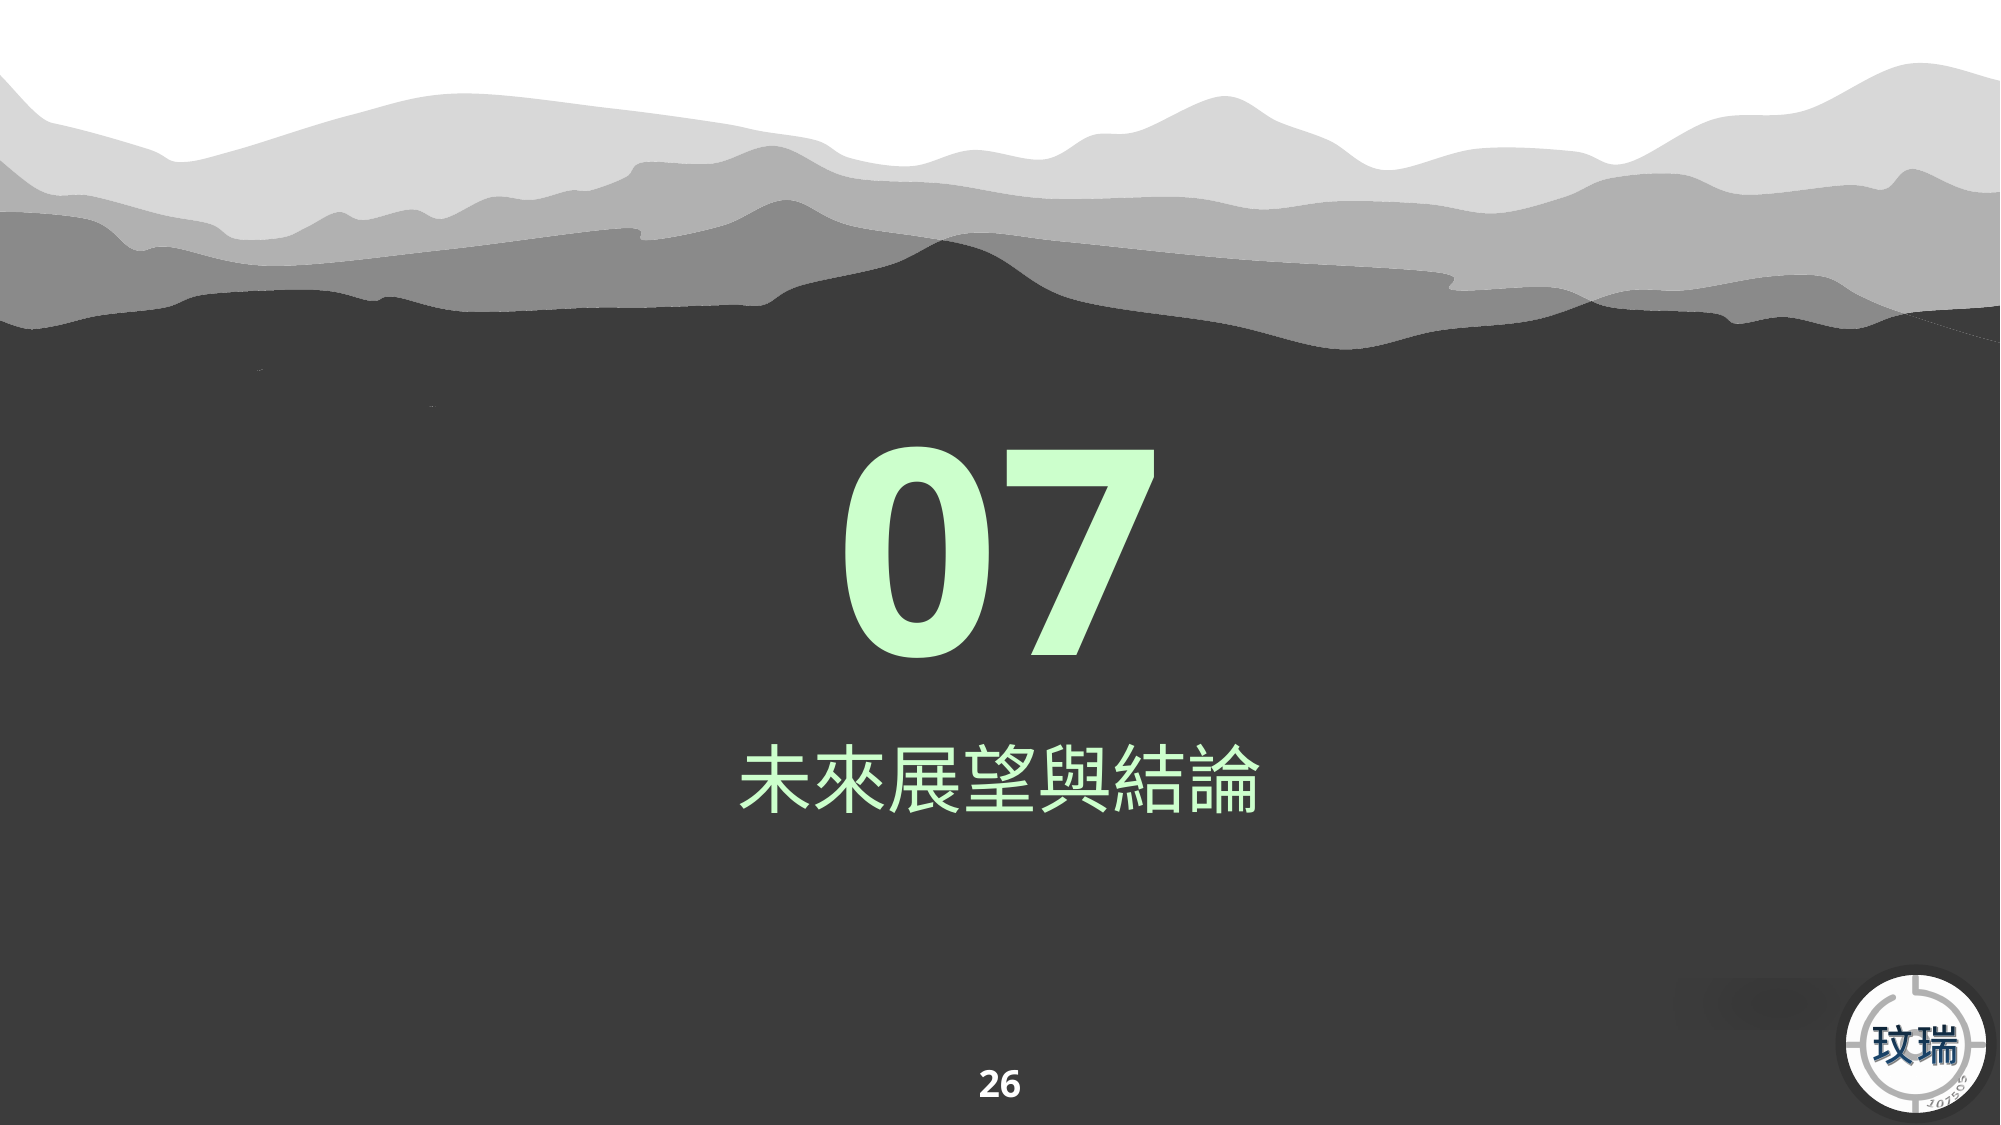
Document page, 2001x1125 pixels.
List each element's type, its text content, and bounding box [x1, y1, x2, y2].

picture [1840, 969, 1992, 1119]
text_box 26 [0, 1052, 1840, 1112]
text_box 26 [1992, 1052, 2000, 1112]
list 07 [377, 399, 1623, 608]
list 未來展望與結論 [377, 735, 1623, 830]
